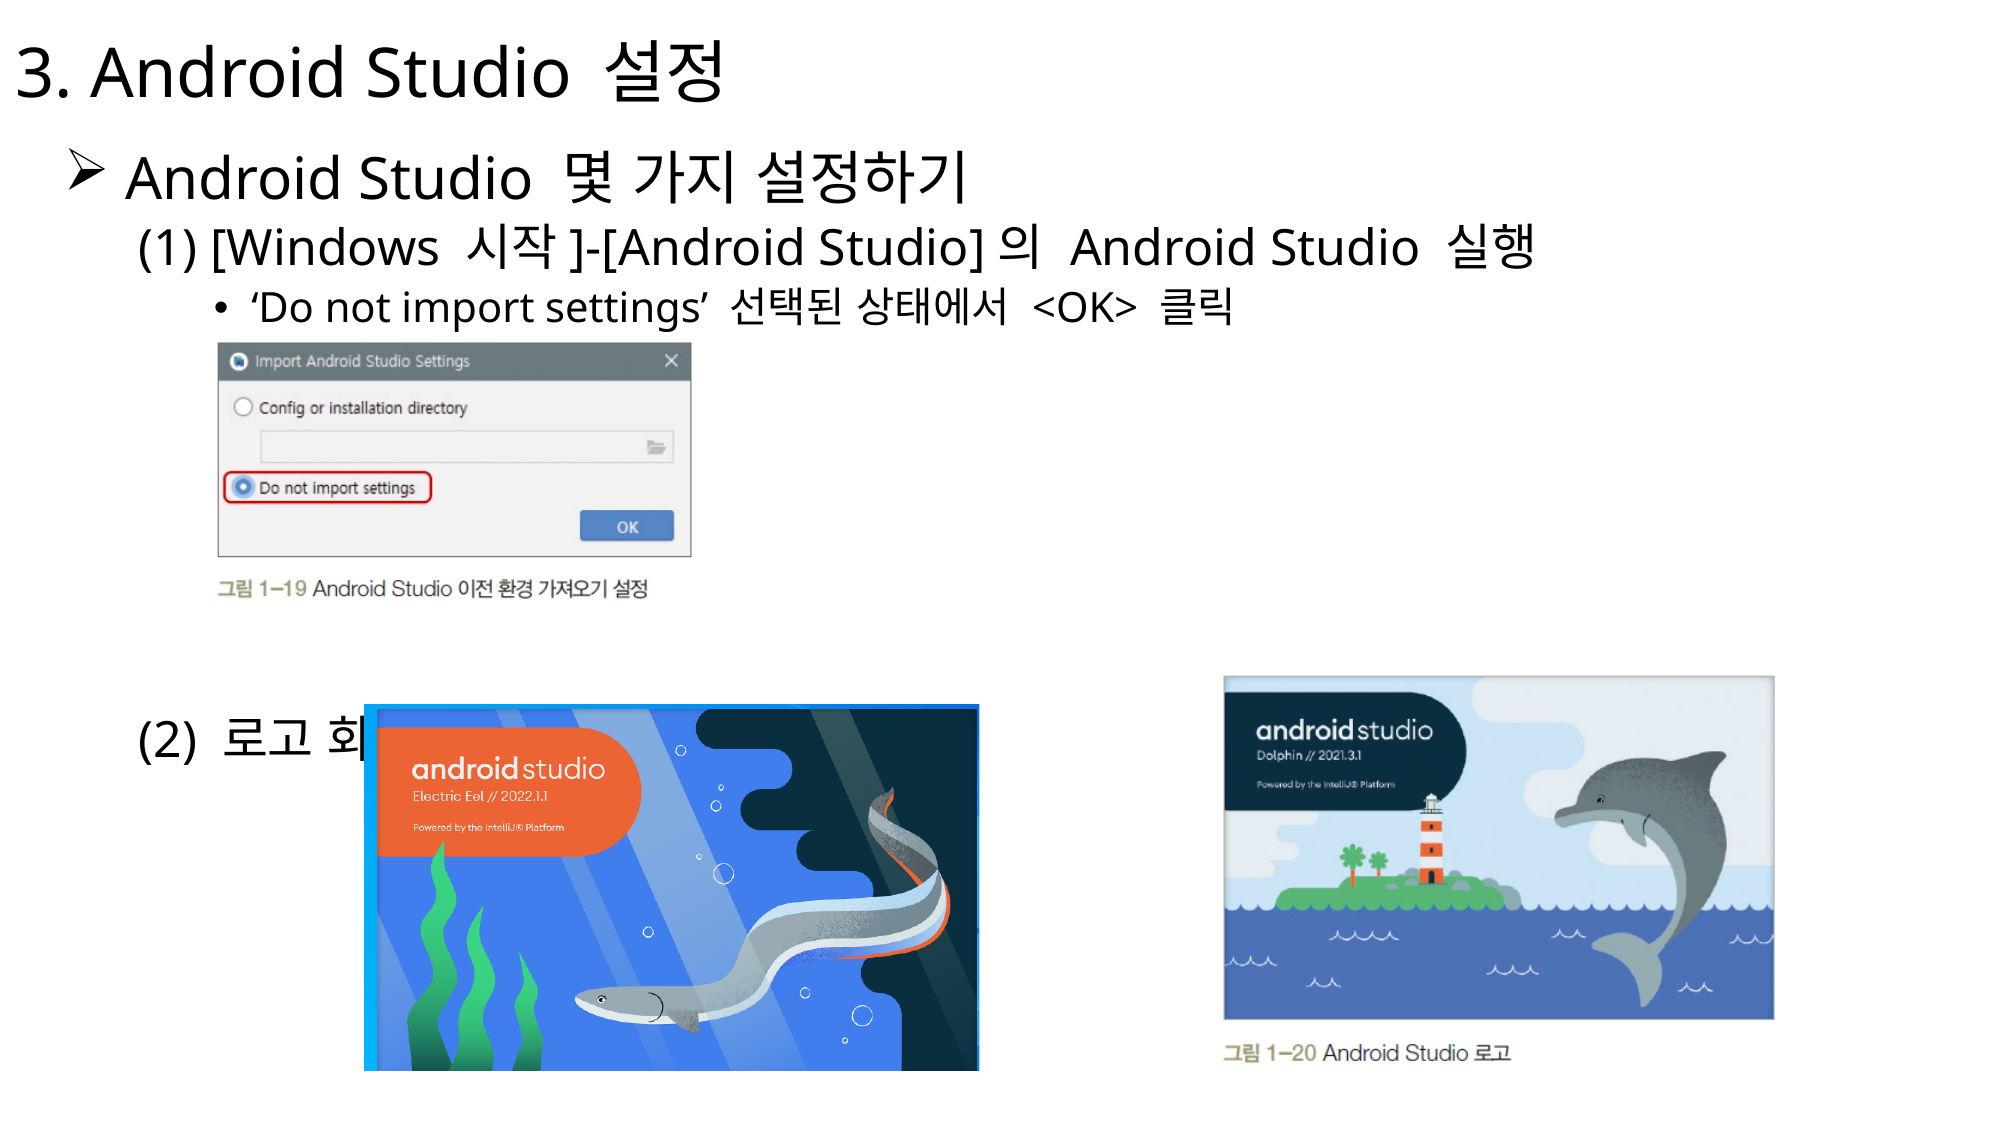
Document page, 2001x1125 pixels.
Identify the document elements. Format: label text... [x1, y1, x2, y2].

picture [1220, 671, 1776, 1067]
title 3. Android Studio 설정 [0, 30, 1497, 121]
picture [378, 704, 980, 1071]
list Android Studio 몇 가지 설정하기 (1) [Windows 시작]-[Android Studio]의 Android Studio 실행 ‘Do not import settings’ 선택된 상태에서 <OK> 클릭 (2) 로고 화면이 나옴 [48, 141, 1845, 1028]
picture [212, 338, 695, 602]
